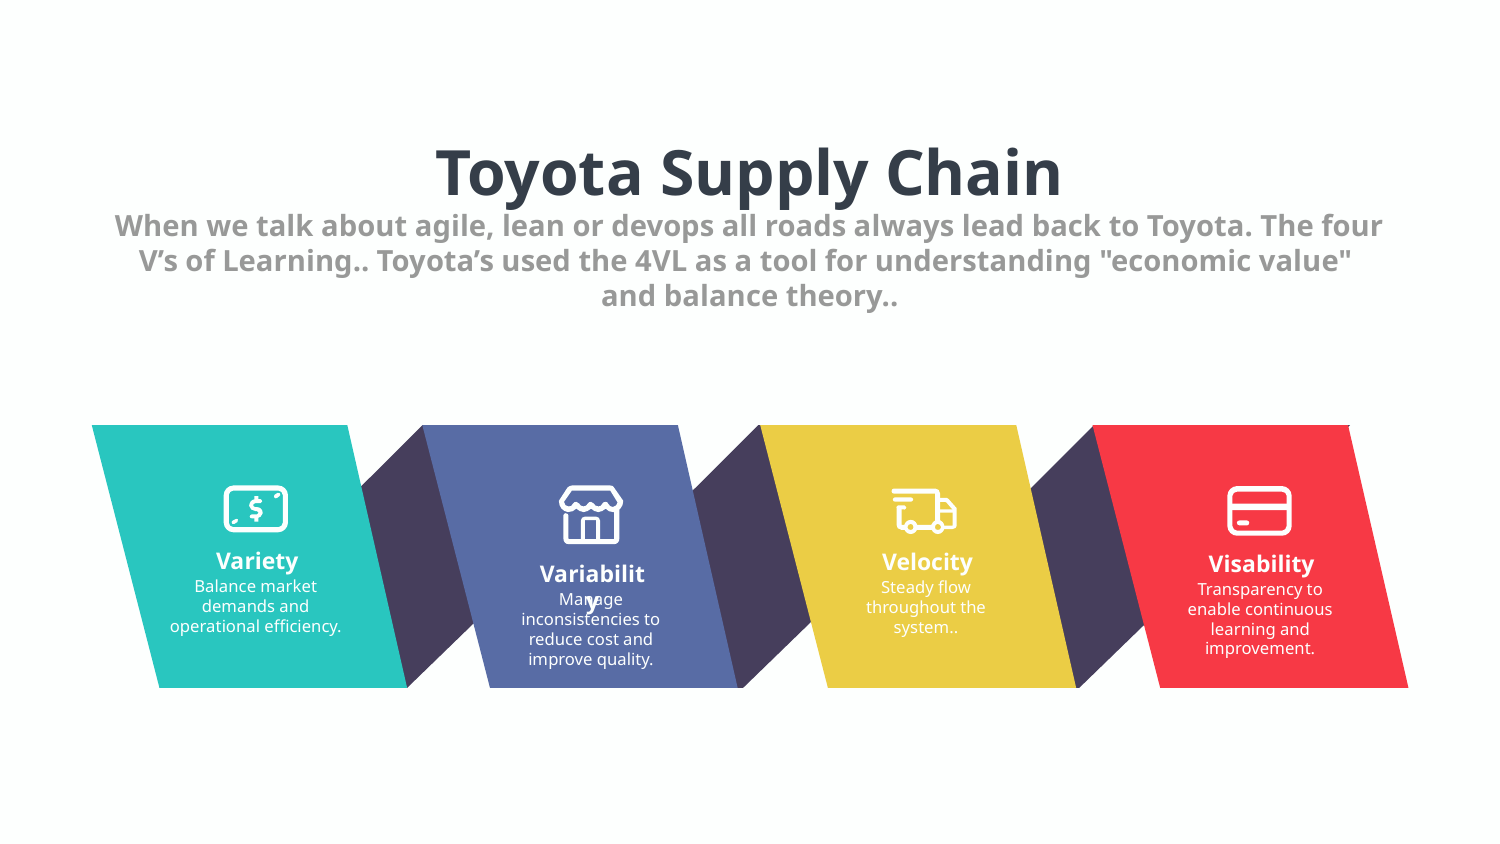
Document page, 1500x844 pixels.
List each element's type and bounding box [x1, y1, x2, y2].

text_box [693, 425, 810, 688]
text_box [941, 509, 952, 513]
text_box [941, 497, 957, 530]
text_box [1092, 425, 1409, 688]
text_box [249, 499, 263, 519]
text_box [1031, 427, 1144, 688]
text_box [1233, 503, 1286, 511]
text_box [500, 556, 682, 630]
text_box [835, 544, 1017, 618]
text_box [563, 510, 620, 545]
text_box [1227, 486, 1292, 536]
text_box [422, 425, 738, 688]
text_box [362, 425, 473, 688]
text_box [896, 508, 904, 530]
text_box [930, 519, 945, 535]
text_box [580, 516, 601, 539]
text_box [274, 492, 281, 499]
text_box [91, 425, 408, 688]
text_box [760, 425, 1077, 688]
text_box [165, 543, 347, 617]
text_box [903, 519, 918, 535]
text_box [231, 518, 238, 524]
text_box [108, 129, 1391, 278]
text_box [558, 485, 624, 513]
text_box [1169, 545, 1351, 620]
text_box [918, 524, 931, 530]
text_box [891, 488, 941, 520]
text_box [223, 485, 288, 533]
text_box [892, 497, 914, 502]
text_box [896, 505, 907, 510]
text_box [1236, 520, 1250, 526]
